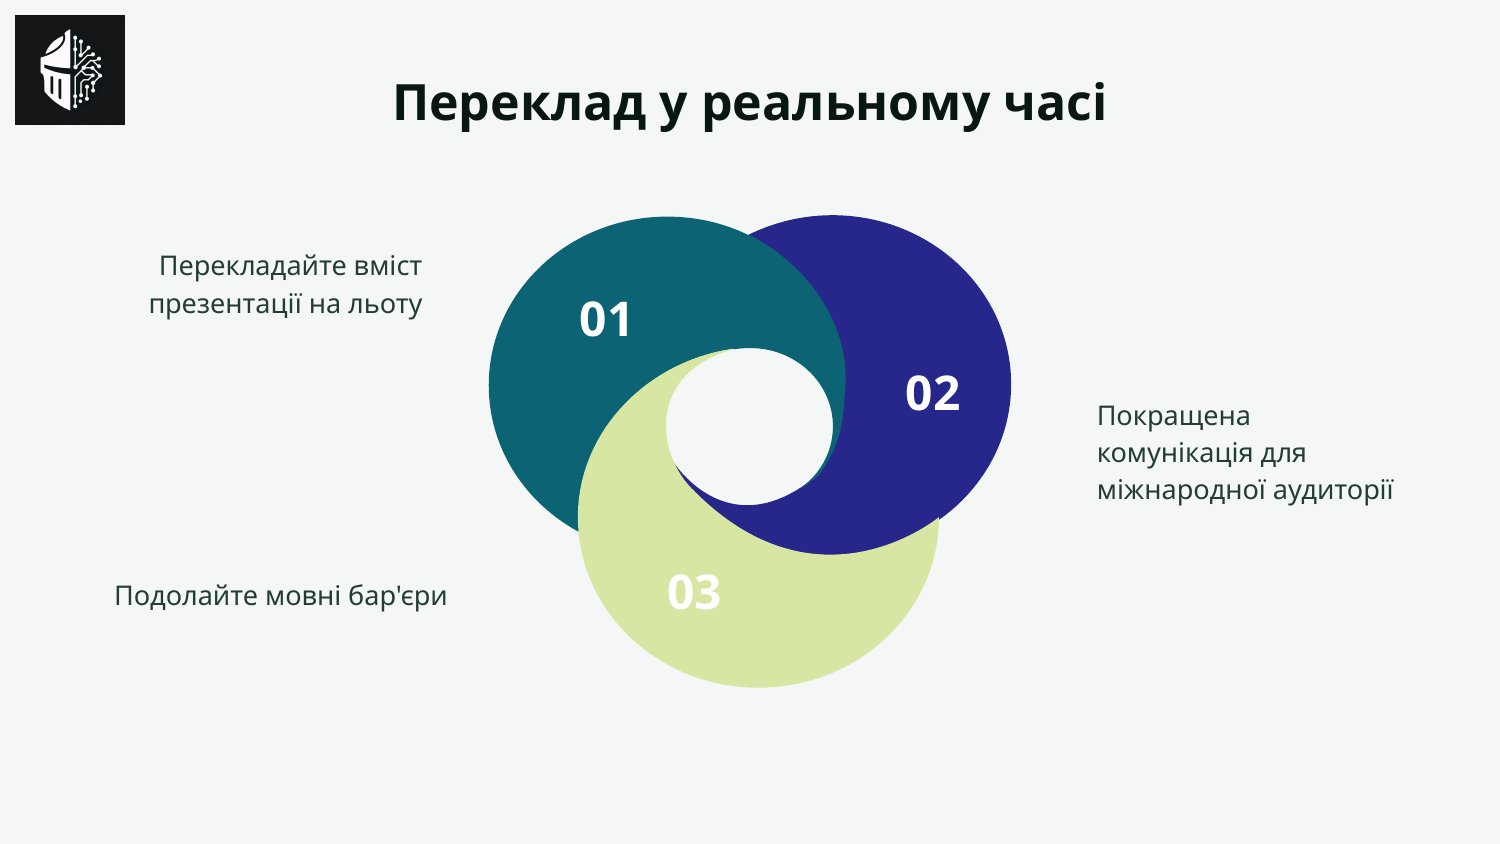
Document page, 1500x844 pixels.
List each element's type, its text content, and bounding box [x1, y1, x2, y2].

subtitle Подолайте мовні бар'єри [74, 558, 463, 704]
title Переклад у реальному часі [283, 65, 1217, 136]
picture [15, 15, 126, 126]
subtitle Покращена комунікація для міжнародної аудиторії [1081, 378, 1426, 602]
subtitle Перекладайте вміст презентації на льоту [76, 228, 438, 364]
